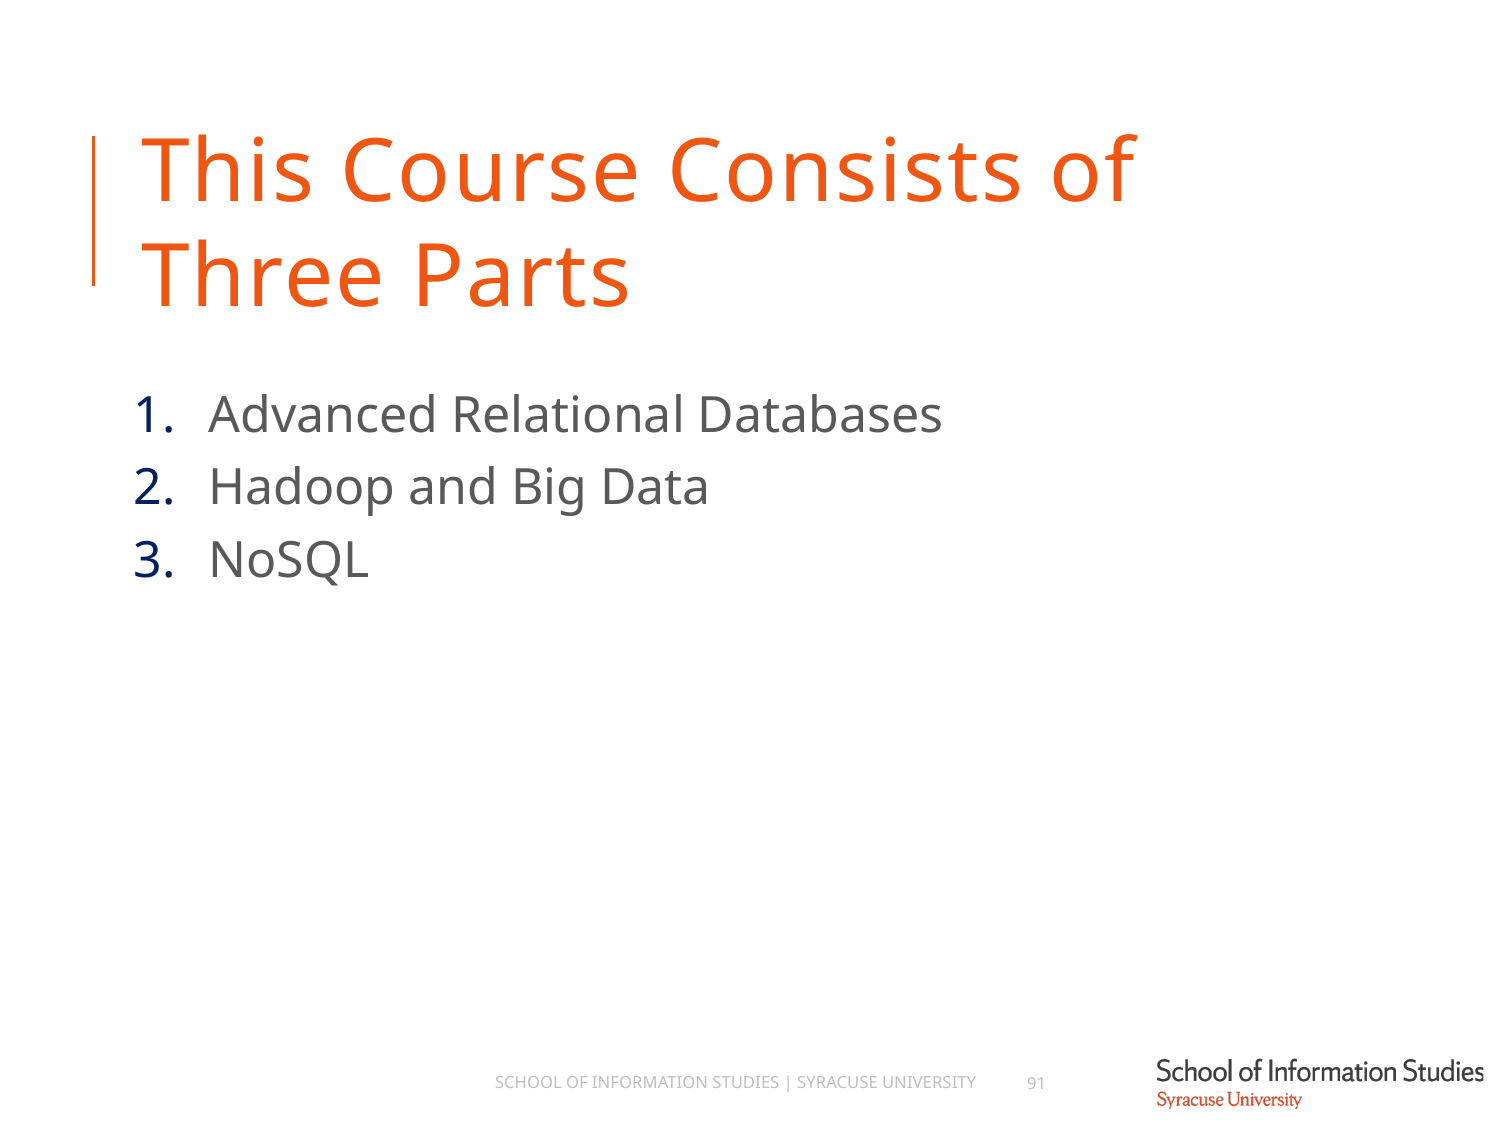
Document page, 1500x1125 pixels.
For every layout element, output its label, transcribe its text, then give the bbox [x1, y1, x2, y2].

list Advanced Relational Databases Hadoop and Big Data NoSQL [126, 375, 1322, 1035]
title This Course Consists of Three Parts [126, 96, 1322, 342]
slide_number 91 [1012, 1061, 1149, 1107]
footer School of Information Studies | Syracuse University [283, 1061, 993, 1106]
